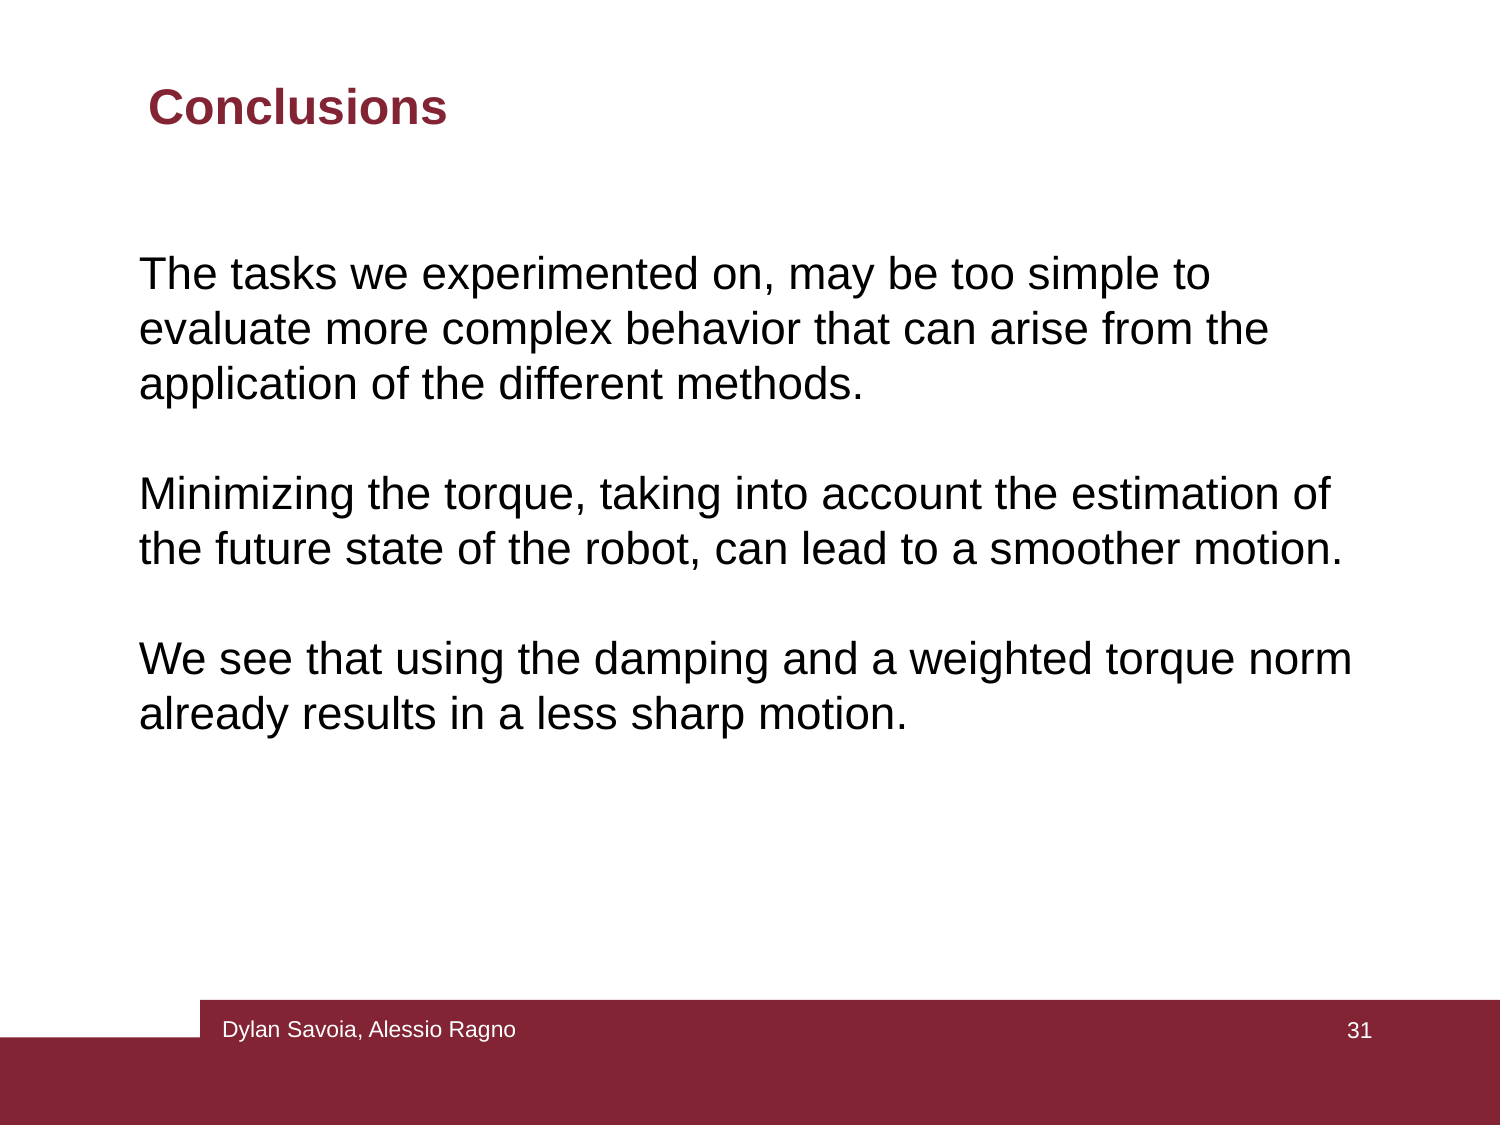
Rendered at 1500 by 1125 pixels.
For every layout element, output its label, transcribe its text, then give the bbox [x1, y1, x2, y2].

list The tasks we experimented on, may be too simple to evaluate more complex behavior that can arise from the application of the different methods. Minimizing the torque, taking into account the estimation of the future state of the robot, can lead to a smoother motion. We see that using the damping and a weighted torque norm already results in a less sharp motion. [123, 236, 1388, 806]
title Conclusions [133, 66, 1445, 163]
slide_number ‹#› [1074, 1008, 1388, 1084]
